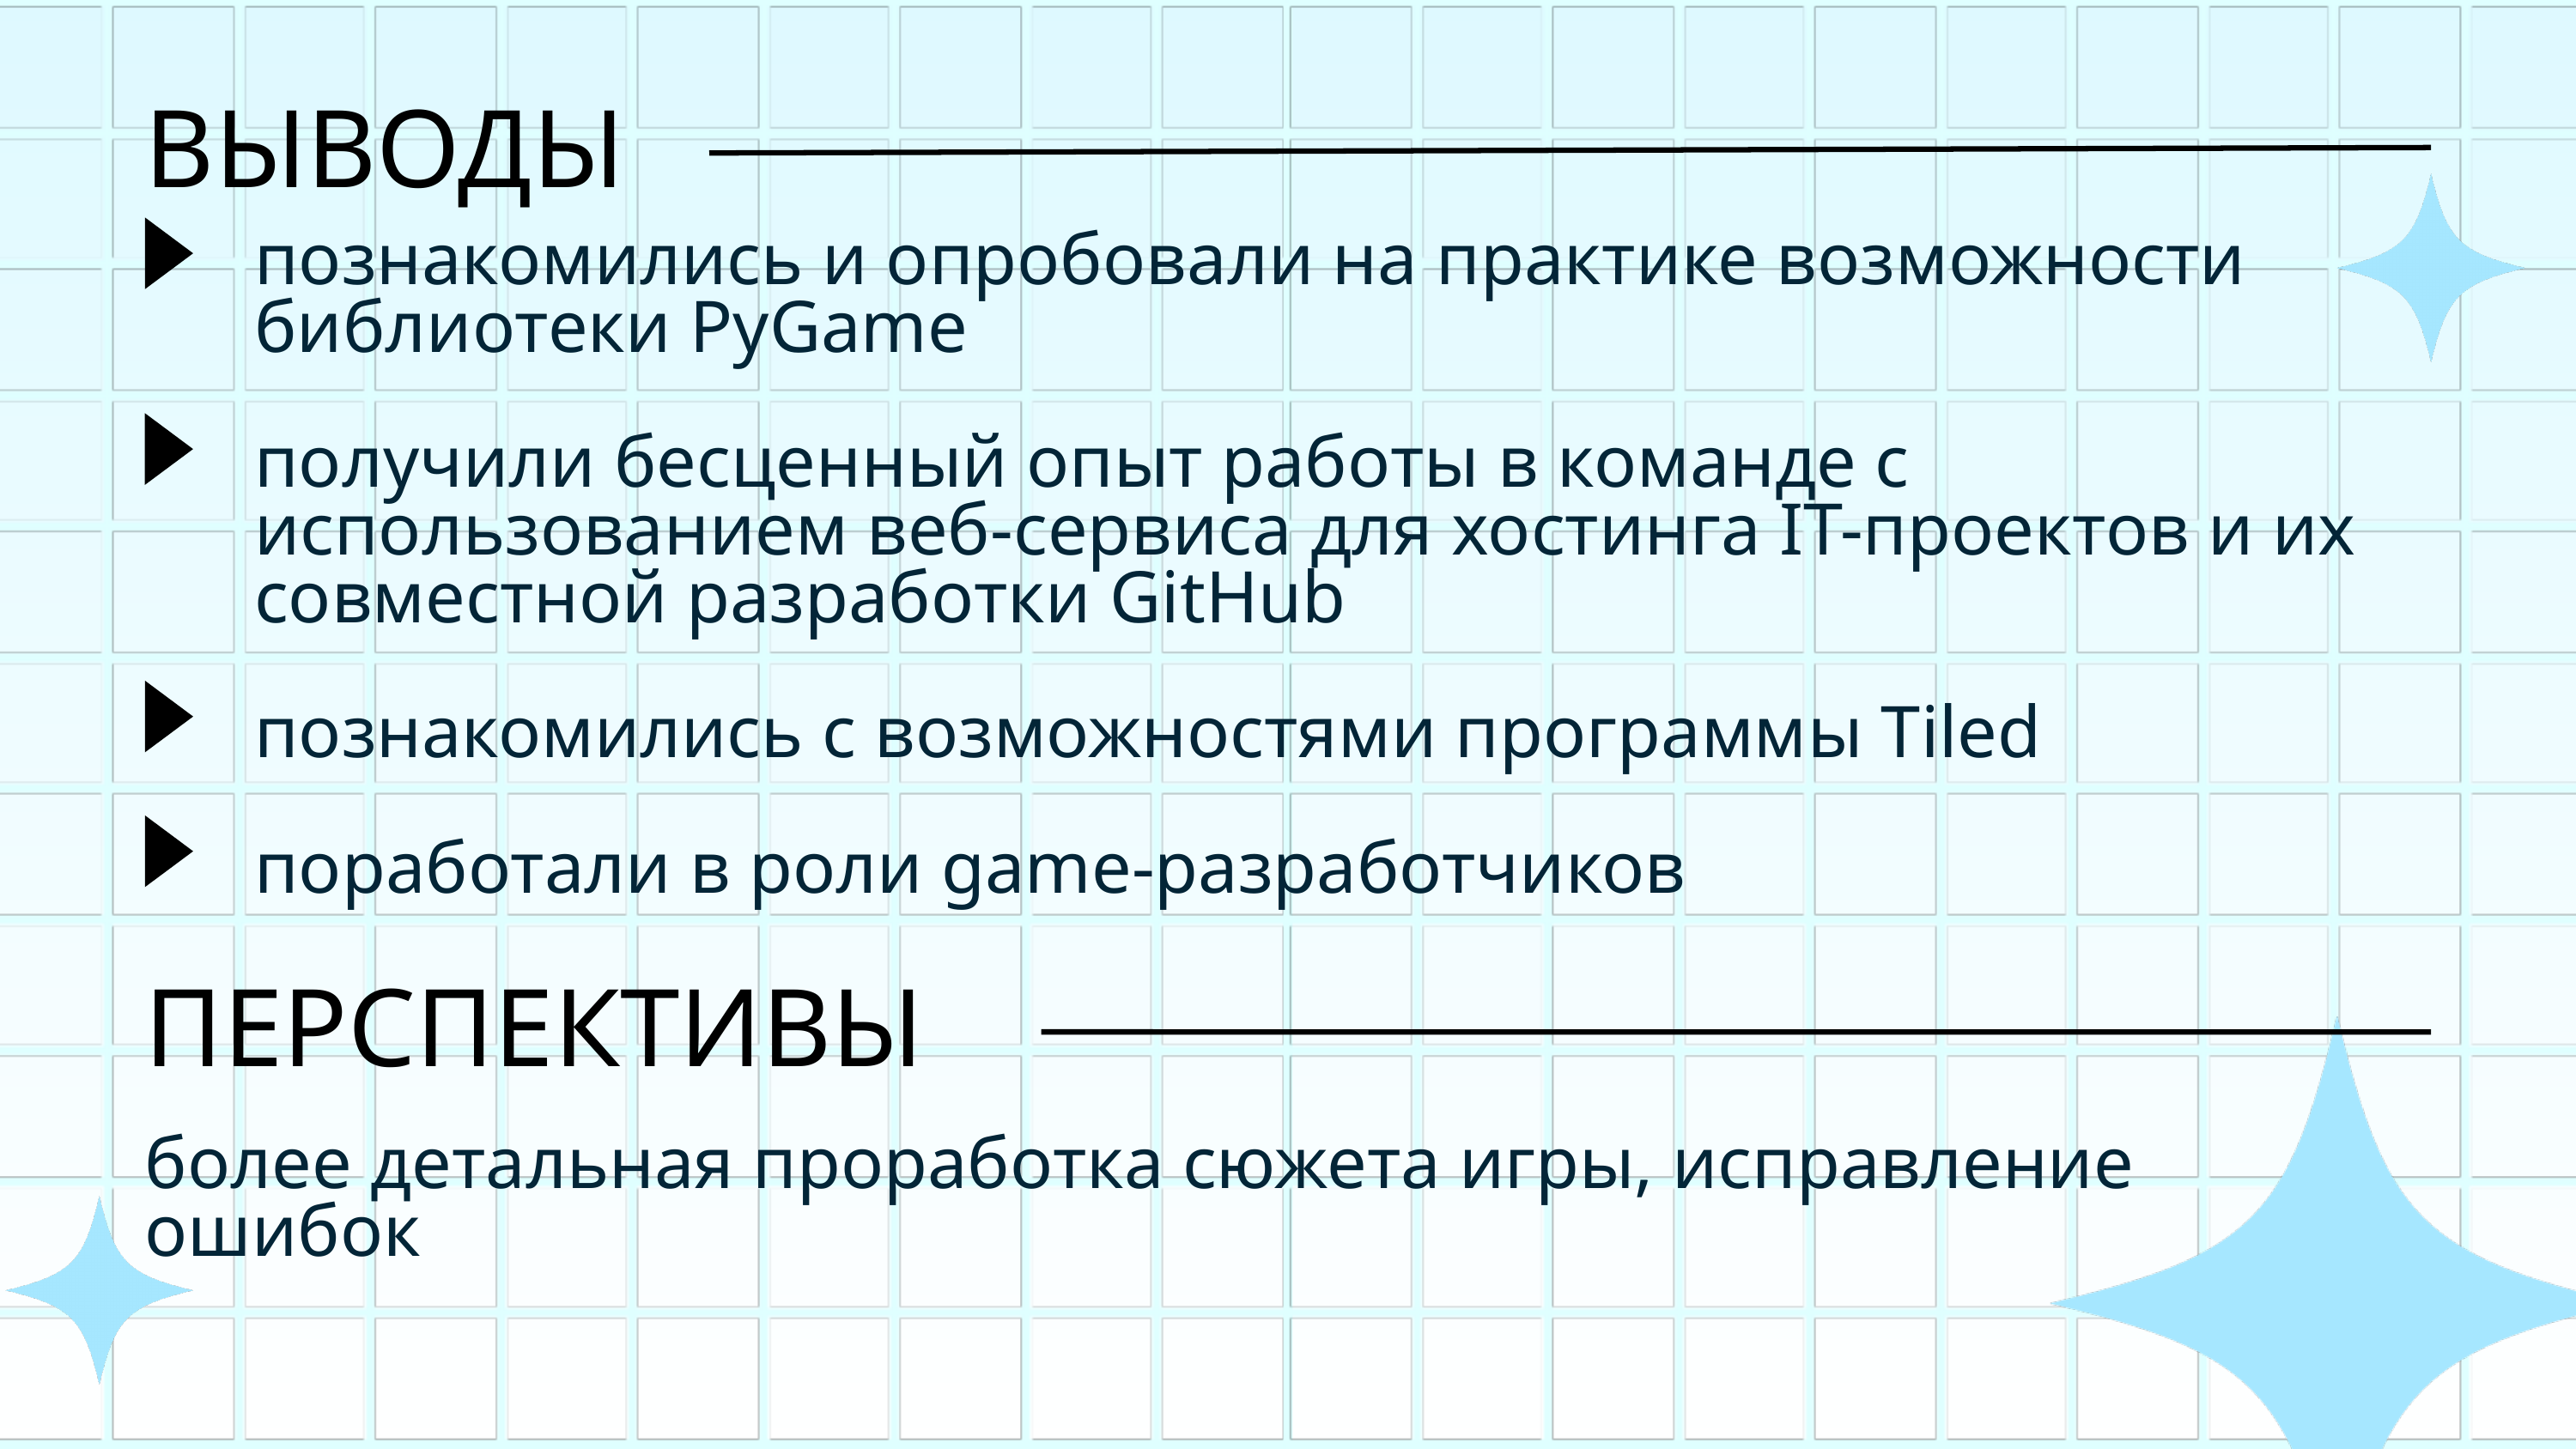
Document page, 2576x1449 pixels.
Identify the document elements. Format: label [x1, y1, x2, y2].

text_box [132, 228, 205, 278]
text_box [132, 692, 205, 741]
text_box [0, 0, 2576, 1449]
text_box [132, 424, 205, 474]
text_box [132, 827, 205, 876]
